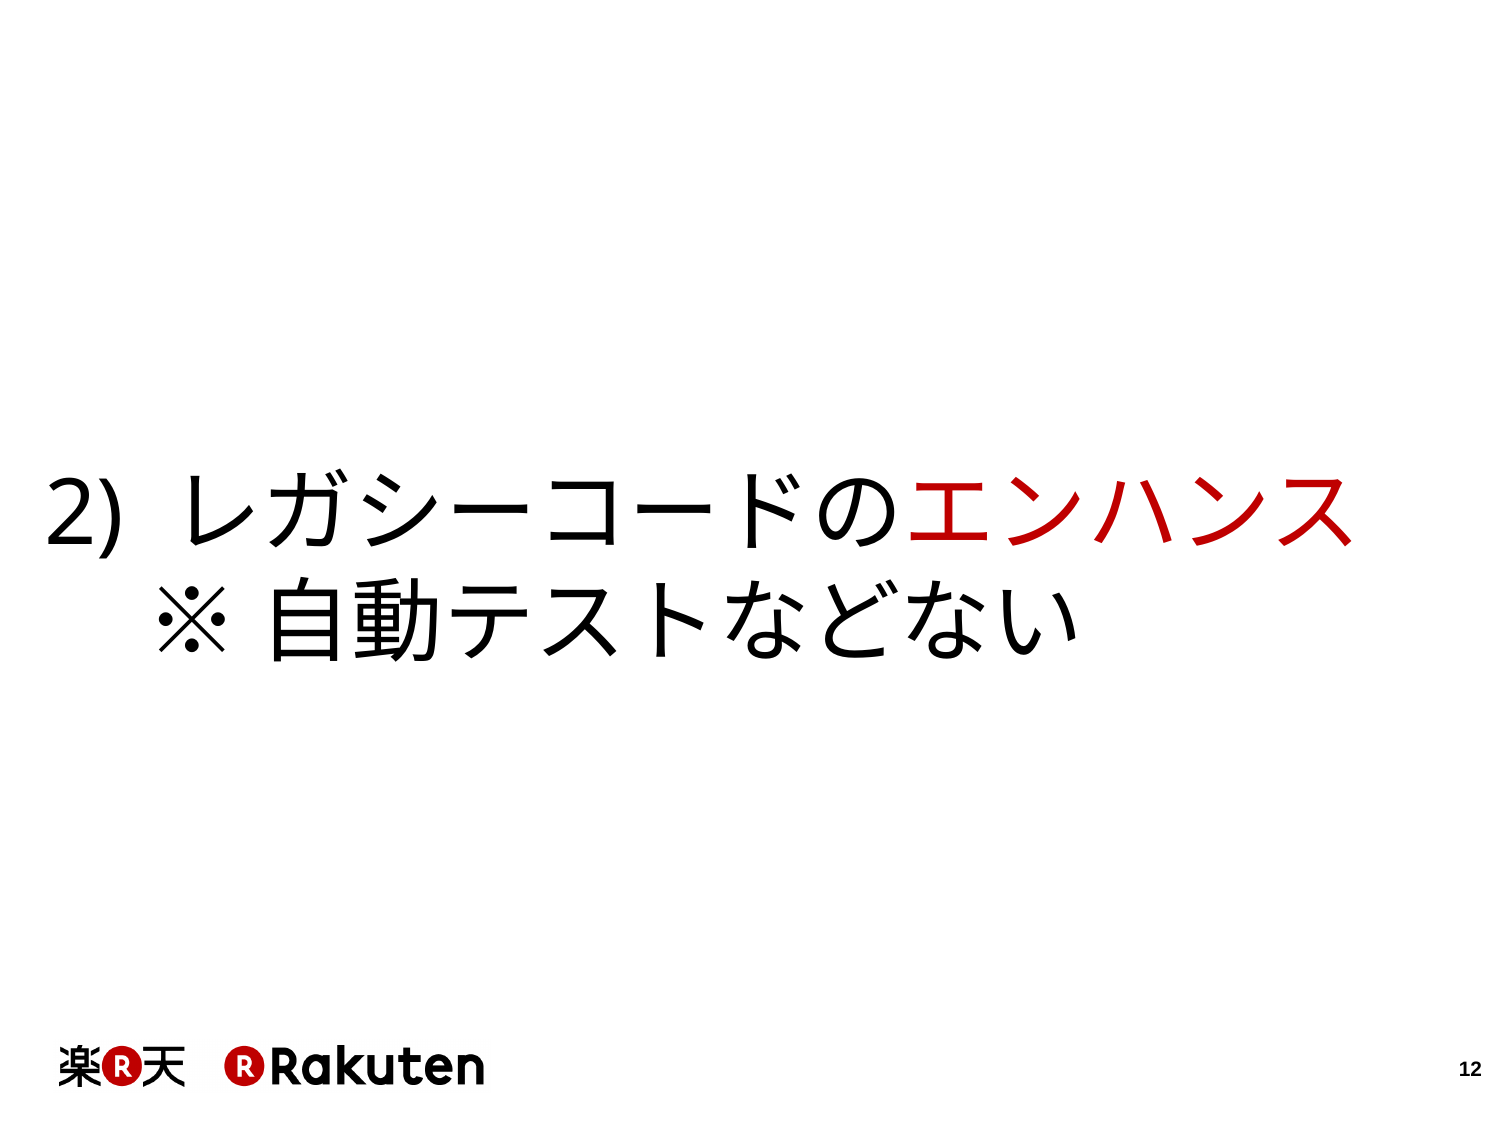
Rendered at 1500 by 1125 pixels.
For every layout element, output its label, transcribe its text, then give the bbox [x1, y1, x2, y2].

text_box 2) レガシーコードのエンハンス ※自動テストなどない [29, 195, 1471, 930]
picture [53, 1039, 491, 1093]
